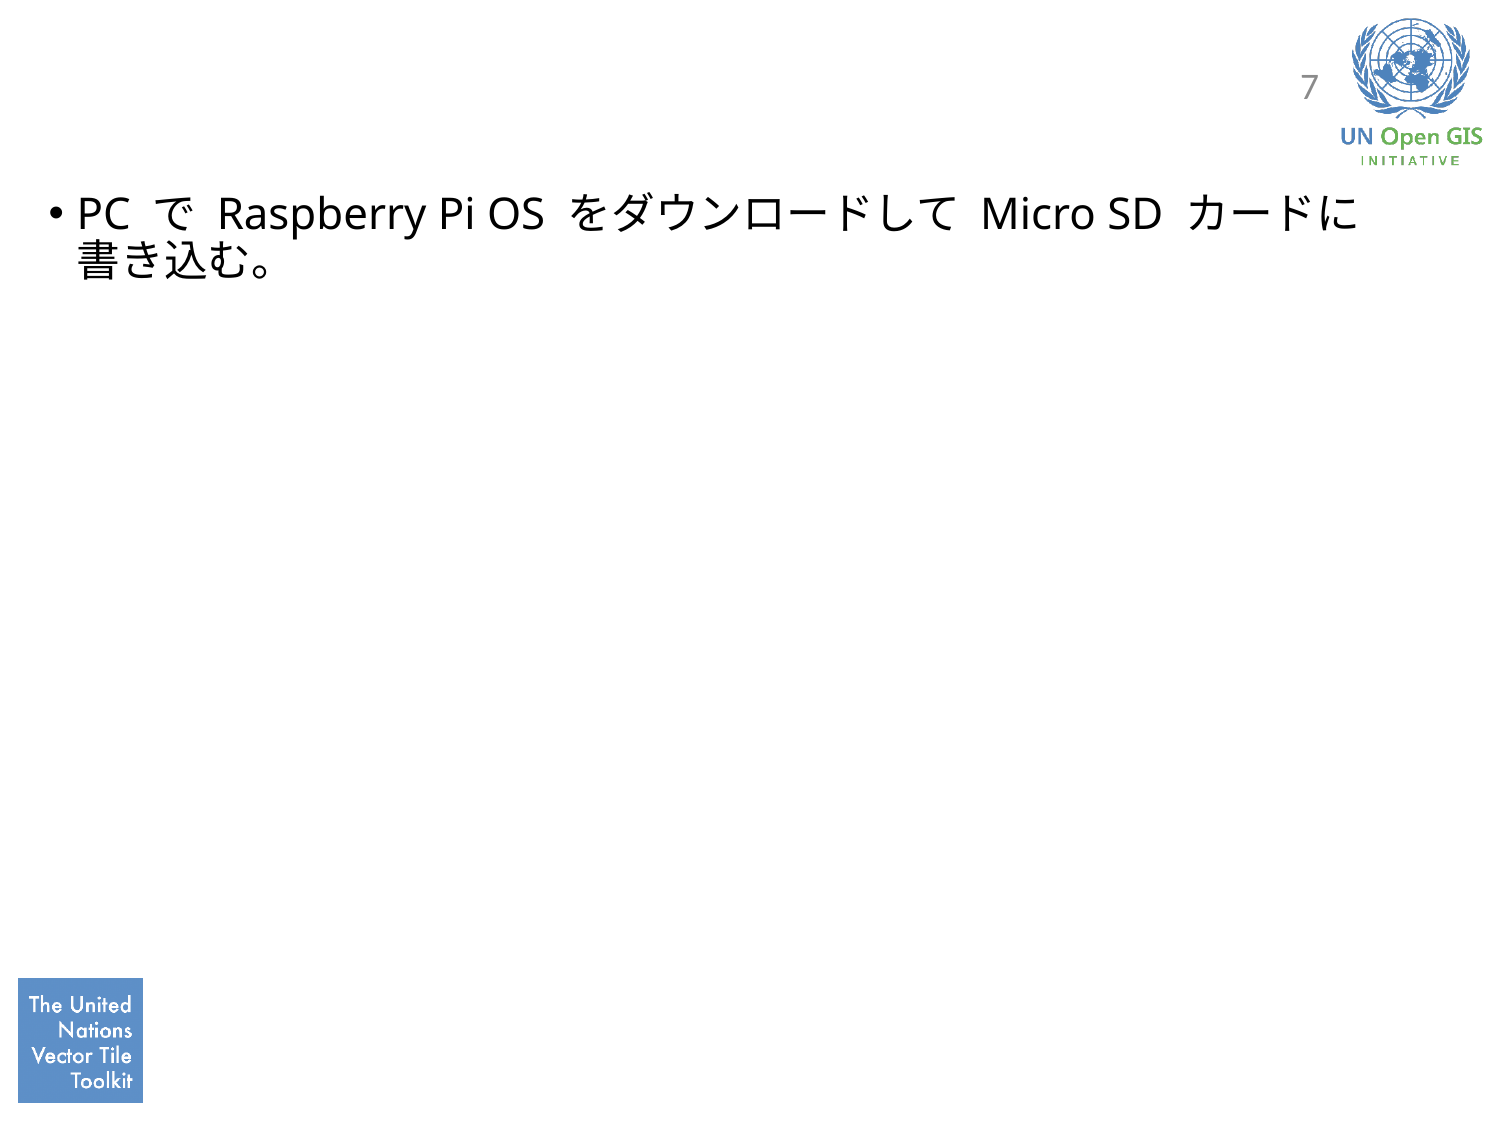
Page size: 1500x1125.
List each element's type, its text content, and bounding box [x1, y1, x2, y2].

slide_number 7 [1240, 54, 1335, 115]
list PC で Raspberry Pi OS をダウンロードして Micro SD カードに書き込む。 [33, 183, 1397, 1014]
picture [1319, 0, 1500, 184]
picture [18, 978, 143, 1103]
